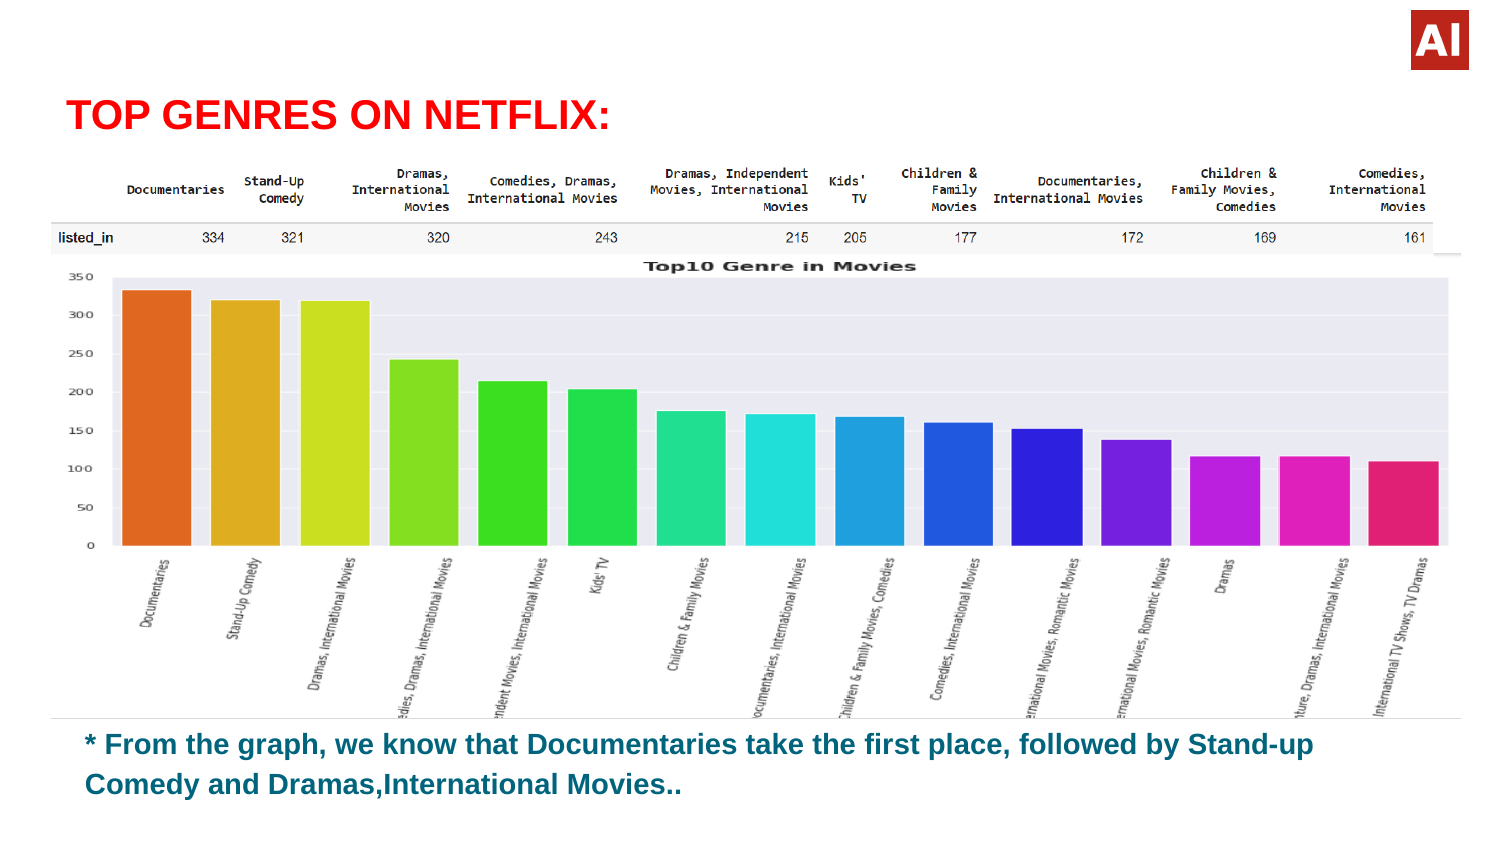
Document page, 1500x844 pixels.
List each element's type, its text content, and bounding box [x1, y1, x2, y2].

picture [1411, 10, 1469, 70]
picture [50, 157, 1462, 727]
title TOP GENRES ON NETFLIX: [51, 72, 1449, 147]
list * From the graph, we know that Documentaries take the first place, followed by Stand-up Comedy and Dramas,International Movies.. [51, 734, 1449, 806]
